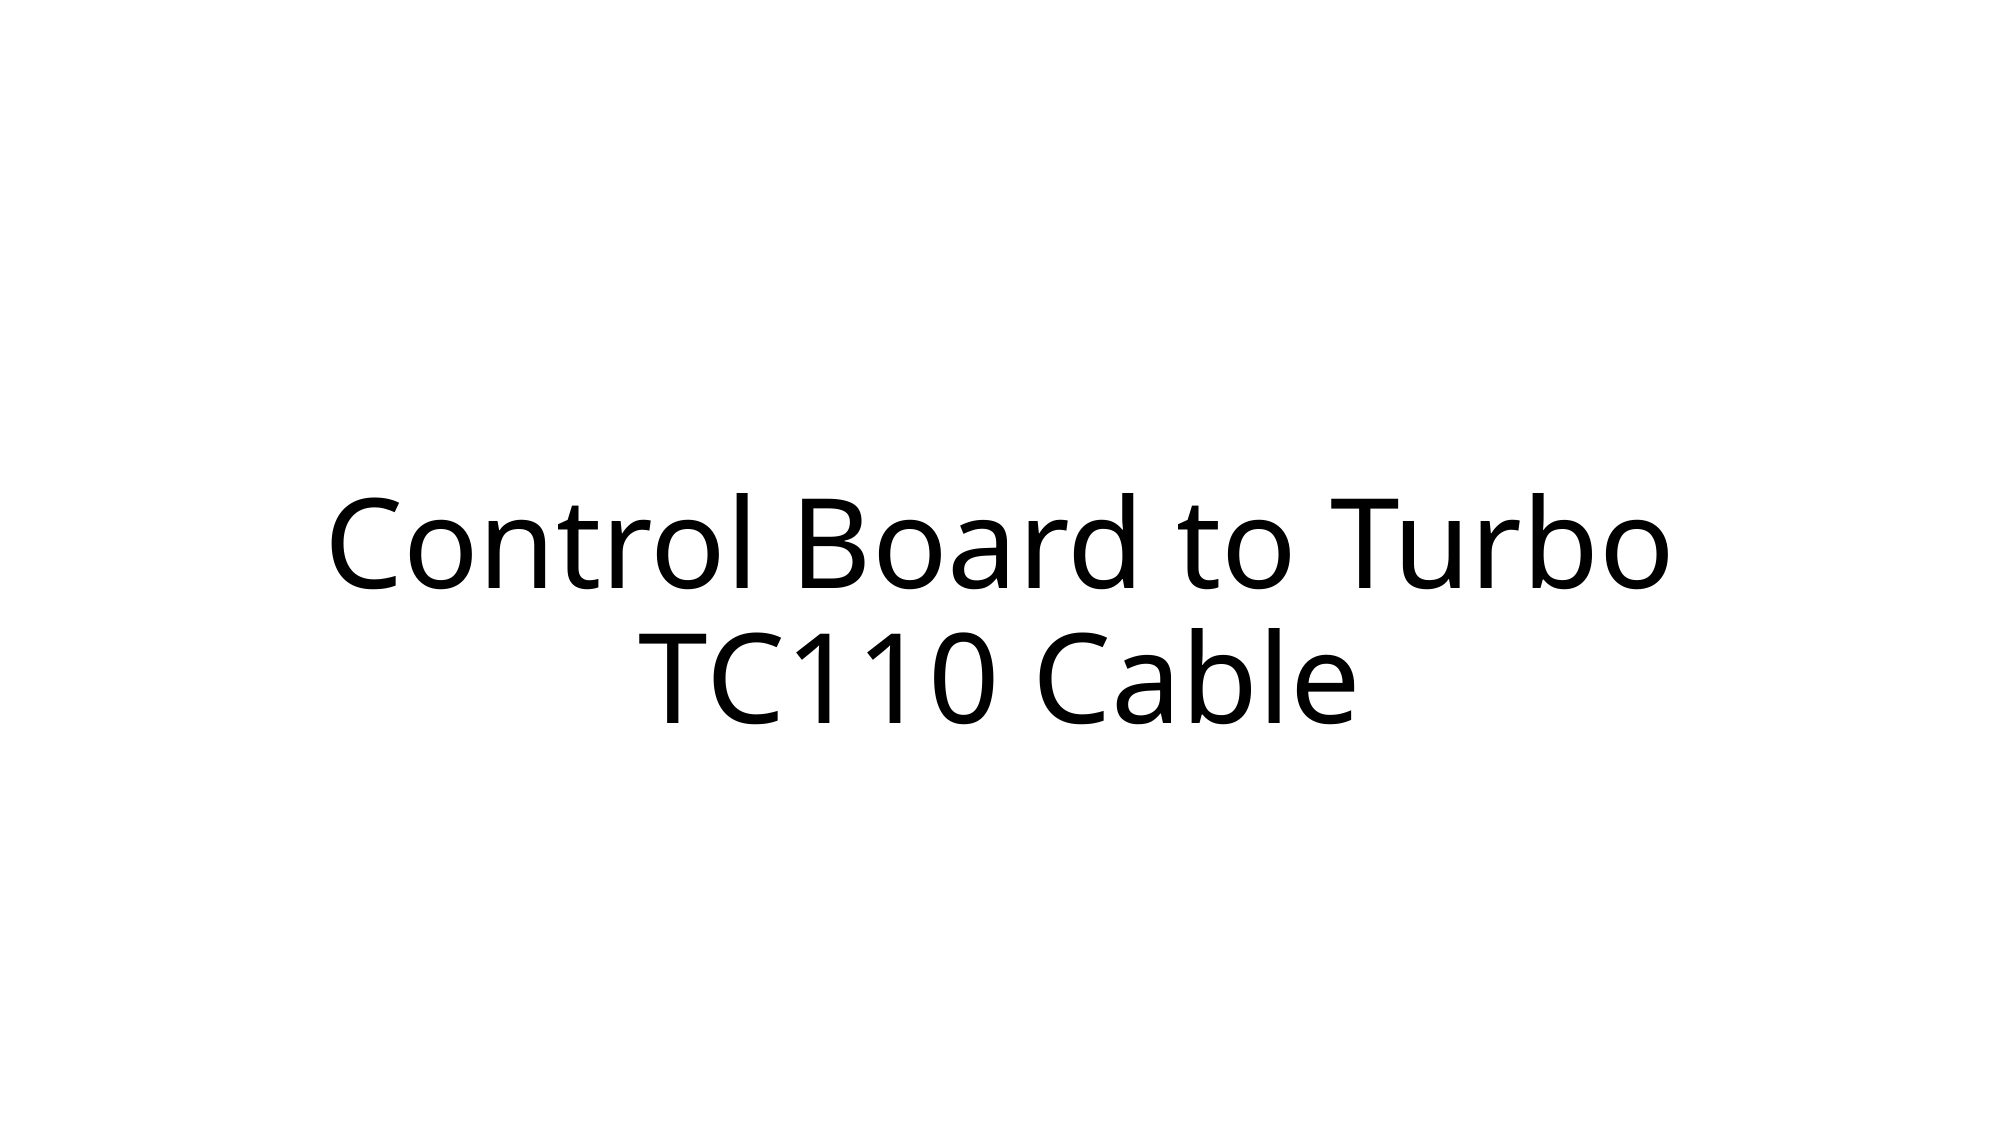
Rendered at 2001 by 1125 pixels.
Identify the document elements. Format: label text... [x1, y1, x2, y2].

title Control Board to Turbo TC110 Cable [249, 366, 1750, 759]
